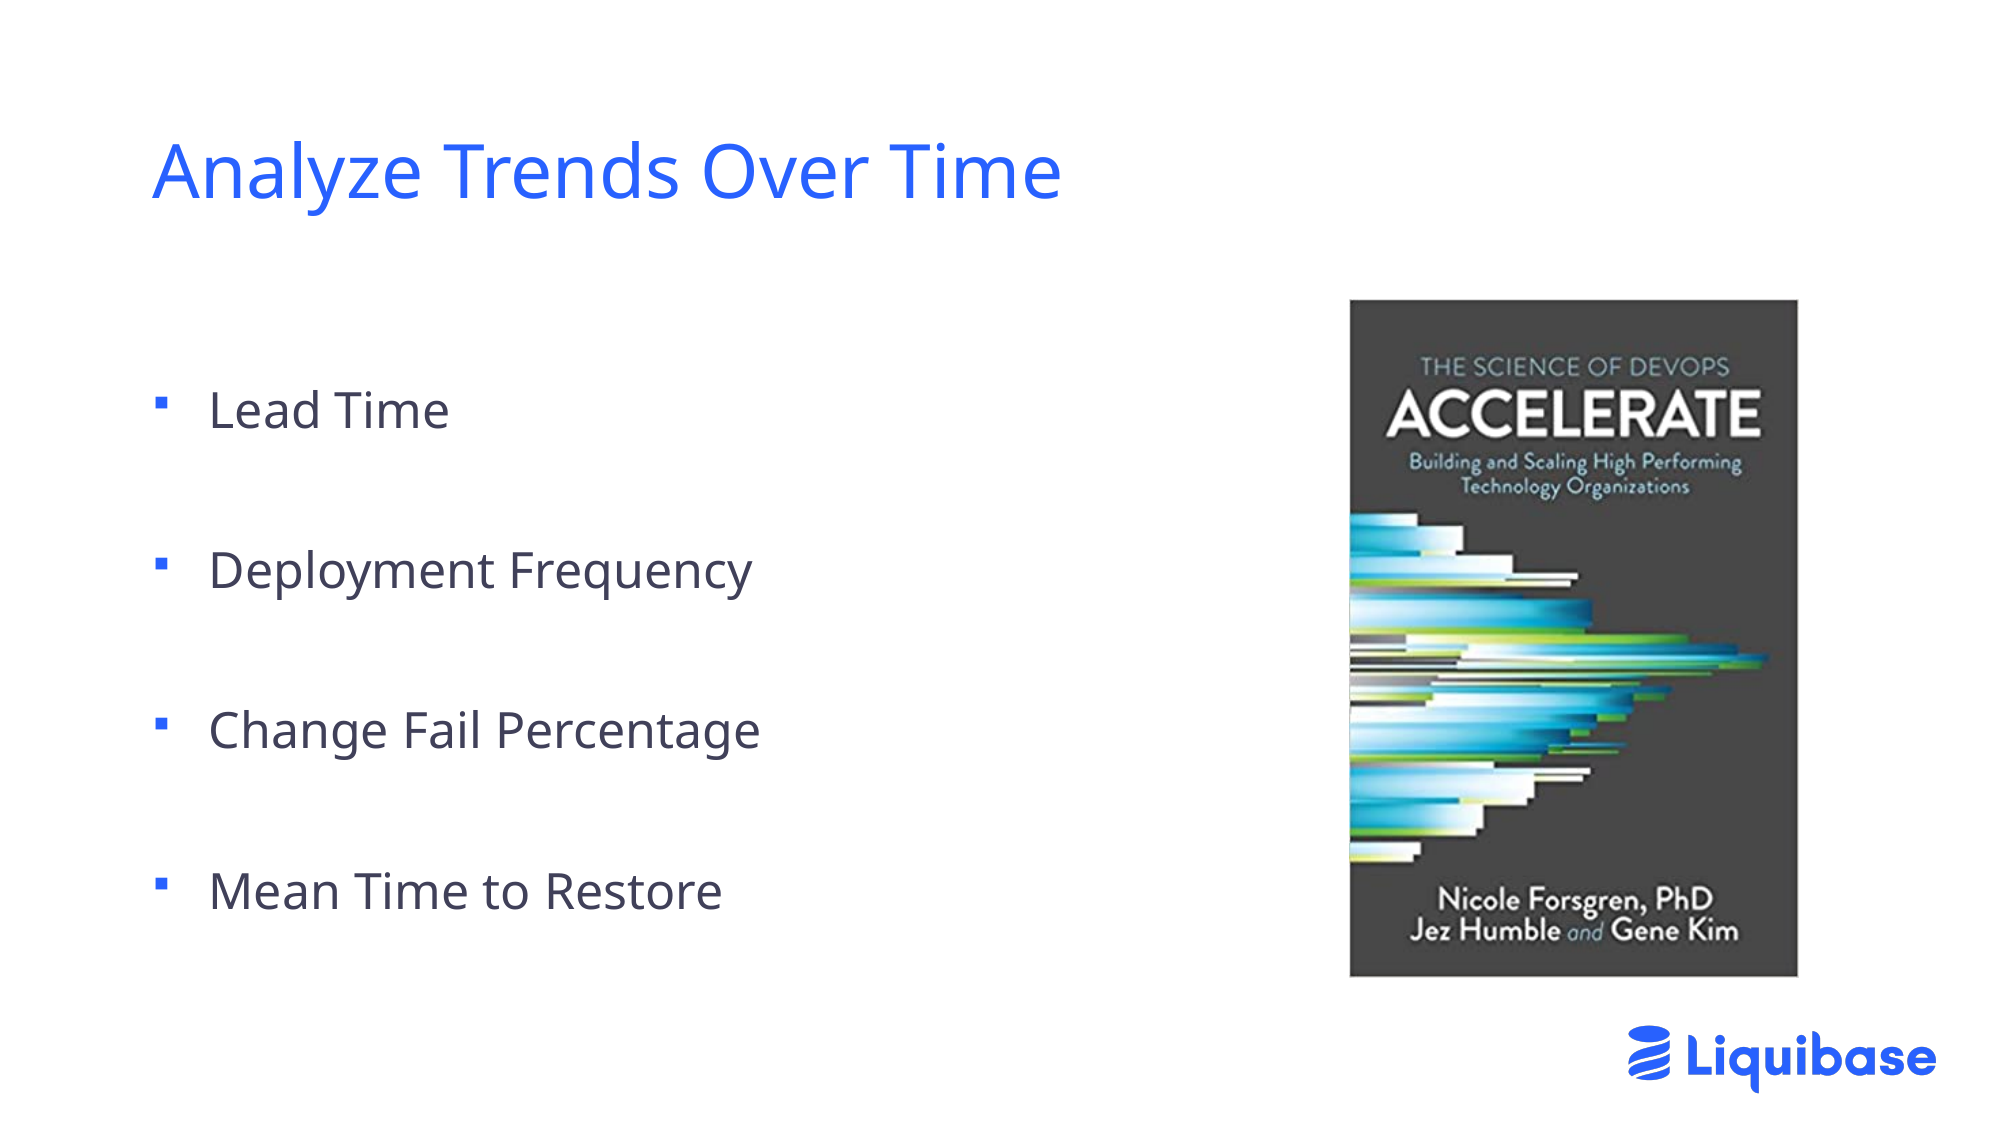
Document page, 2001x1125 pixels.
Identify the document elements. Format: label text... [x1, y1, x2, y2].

picture [1348, 299, 1800, 979]
title Analyze Trends Over Time [137, 59, 1863, 278]
picture [1626, 1023, 1939, 1096]
list Lead Time Deployment Frequency Change Fail Percentage Mean Time to Restore [137, 299, 1199, 998]
